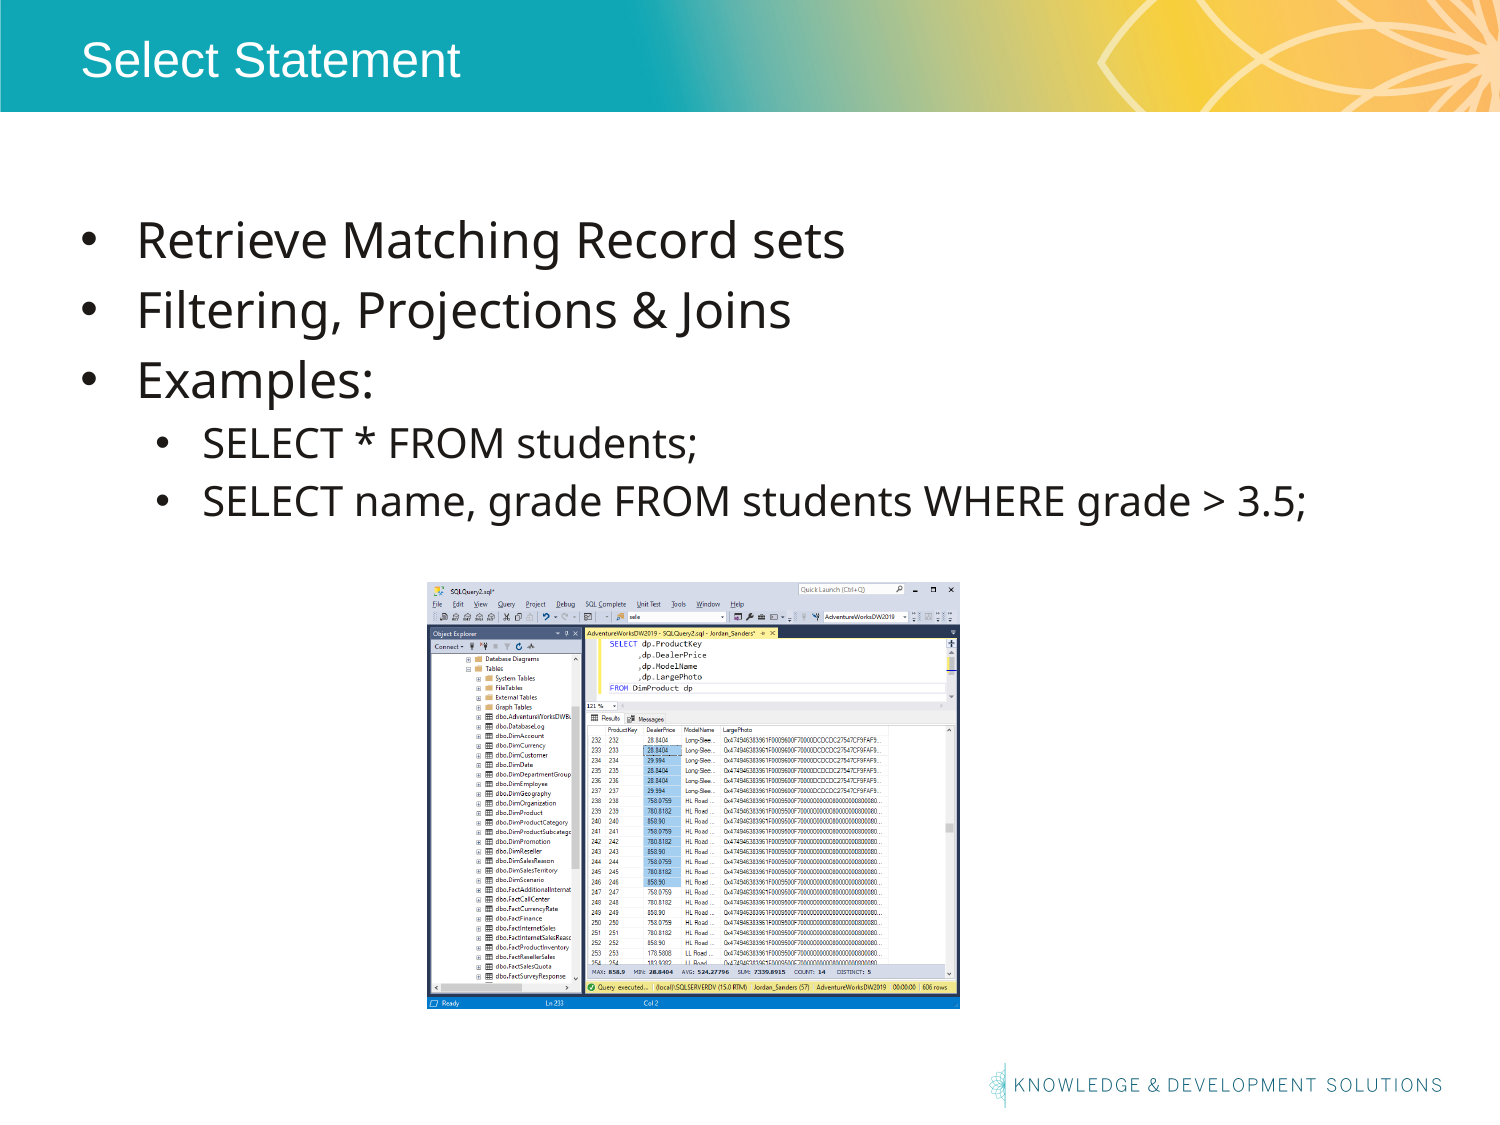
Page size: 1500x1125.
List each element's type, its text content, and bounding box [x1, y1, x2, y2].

picture [427, 582, 960, 1009]
picture [971, 1051, 1500, 1125]
picture [0, 0, 1500, 112]
title Select Statement [65, 19, 1416, 90]
list Retrieve Matching Record sets Filtering, Projections & Joins Examples: SELECT * FROM students; SELECT name, grade FROM students WHERE grade > 3.5; [65, 200, 1416, 1022]
